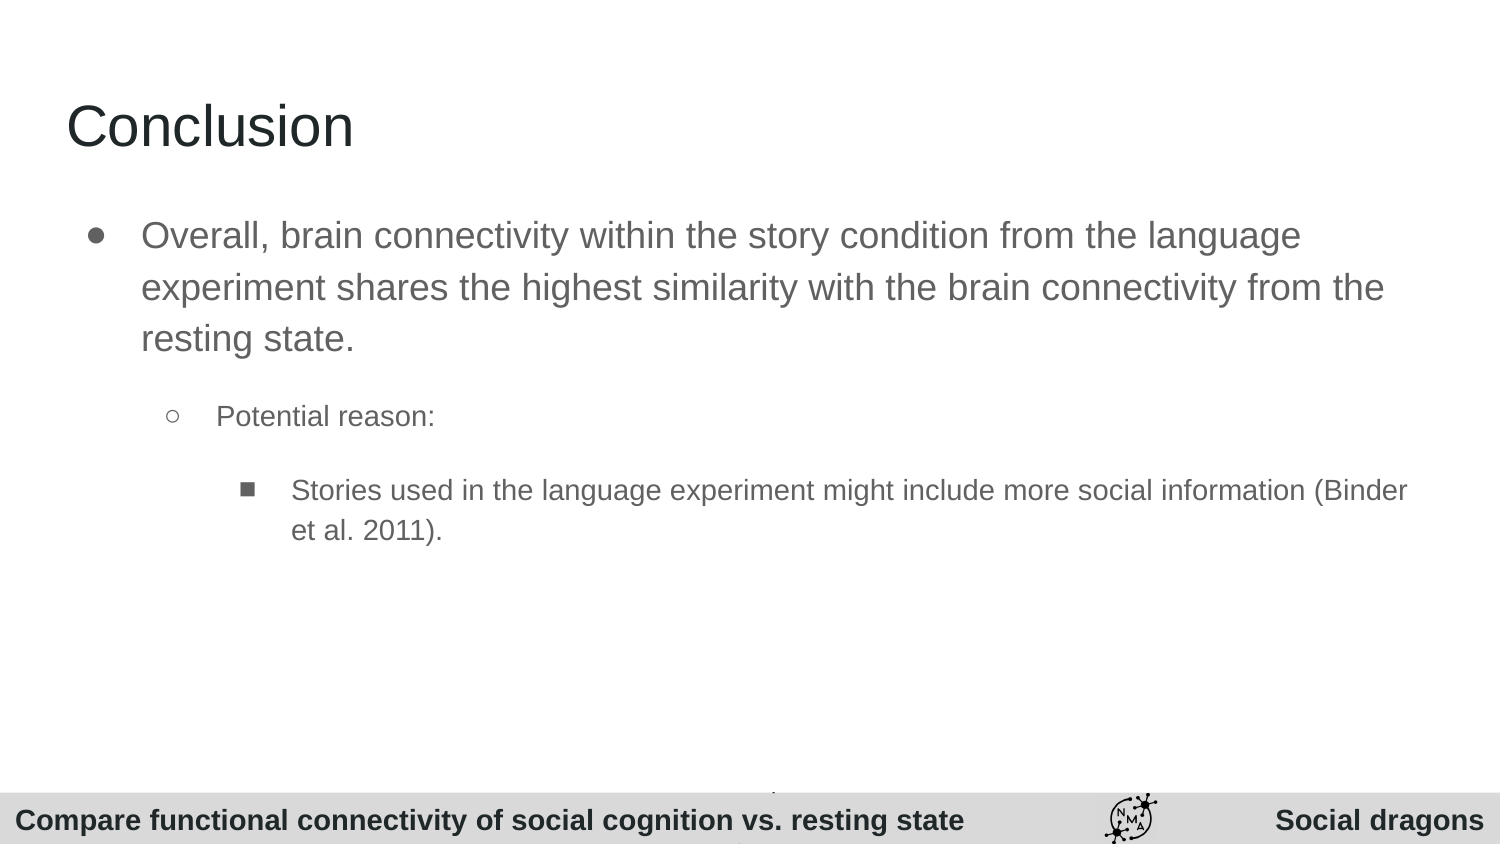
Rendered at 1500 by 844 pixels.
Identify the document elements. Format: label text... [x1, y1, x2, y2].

list Overall, brain connectivity within the story condition from the language experiment shares the highest similarity with the brain connectivity from the resting state. Potential reason: Stories used in the language experiment might include more social information (Binder et al. 2011). [51, 189, 1449, 750]
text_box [0, 793, 1500, 844]
title Conclusion [51, 72, 1449, 167]
